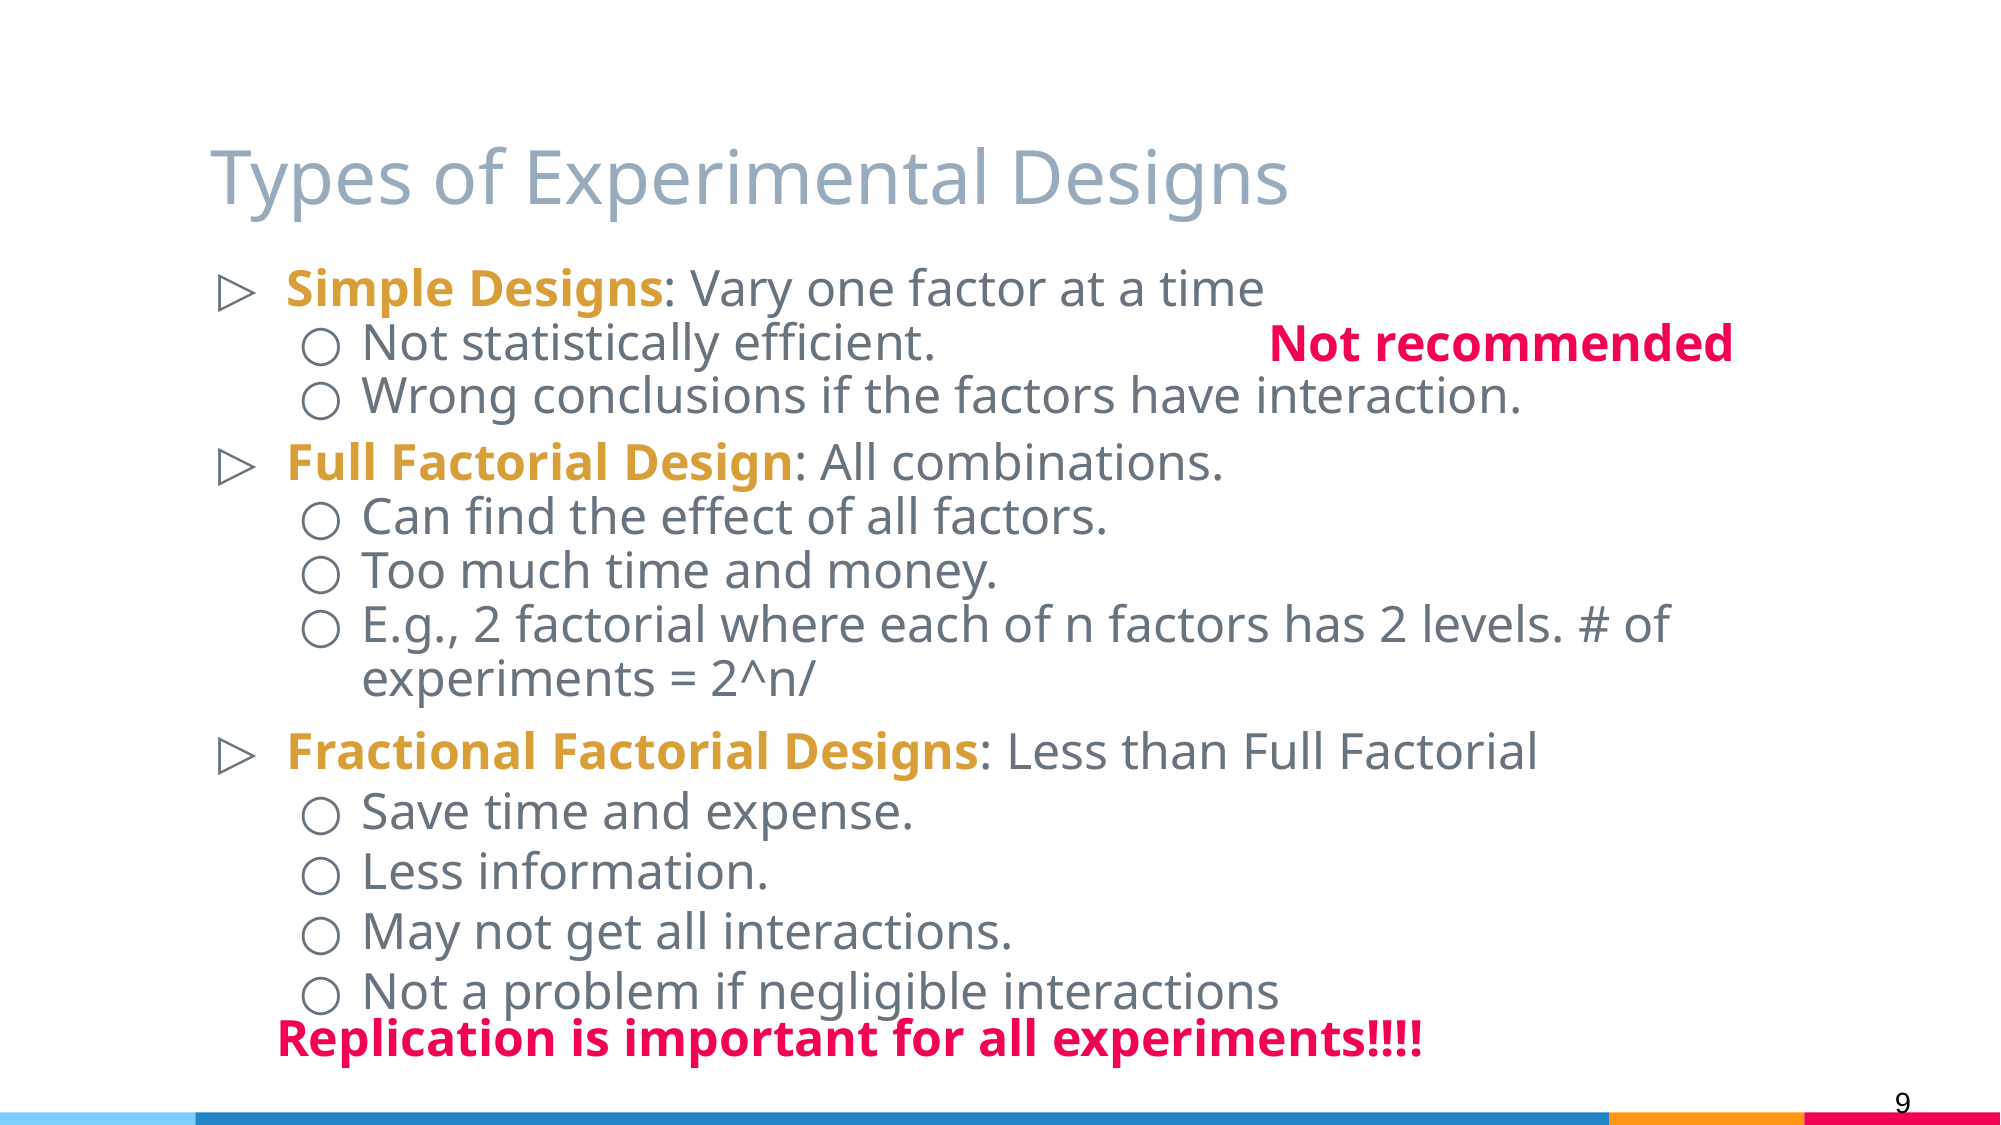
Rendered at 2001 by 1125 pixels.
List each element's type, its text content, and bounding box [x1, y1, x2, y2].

list Simple Designs: Vary one factor at a time Not statistically efficient. Wrong conclusions if the factors have interaction. Full Factorial Design: All combinations. Can find the effect of all factors. Too much time and money. E.g., 2 factorial where each of n factors has 2 levels. # of experiments = 2^n/ Fractional Factorial Designs: Less than Full Factorial Save time and expense. Less information. May not get all interactions. Not a problem if negligible interactions [196, 247, 1804, 1025]
text_box Not recommended [1253, 303, 1827, 379]
text_box Replication is important for all experiments!!!! [261, 999, 1827, 1075]
title Types of Experimental Designs [195, 47, 1802, 236]
